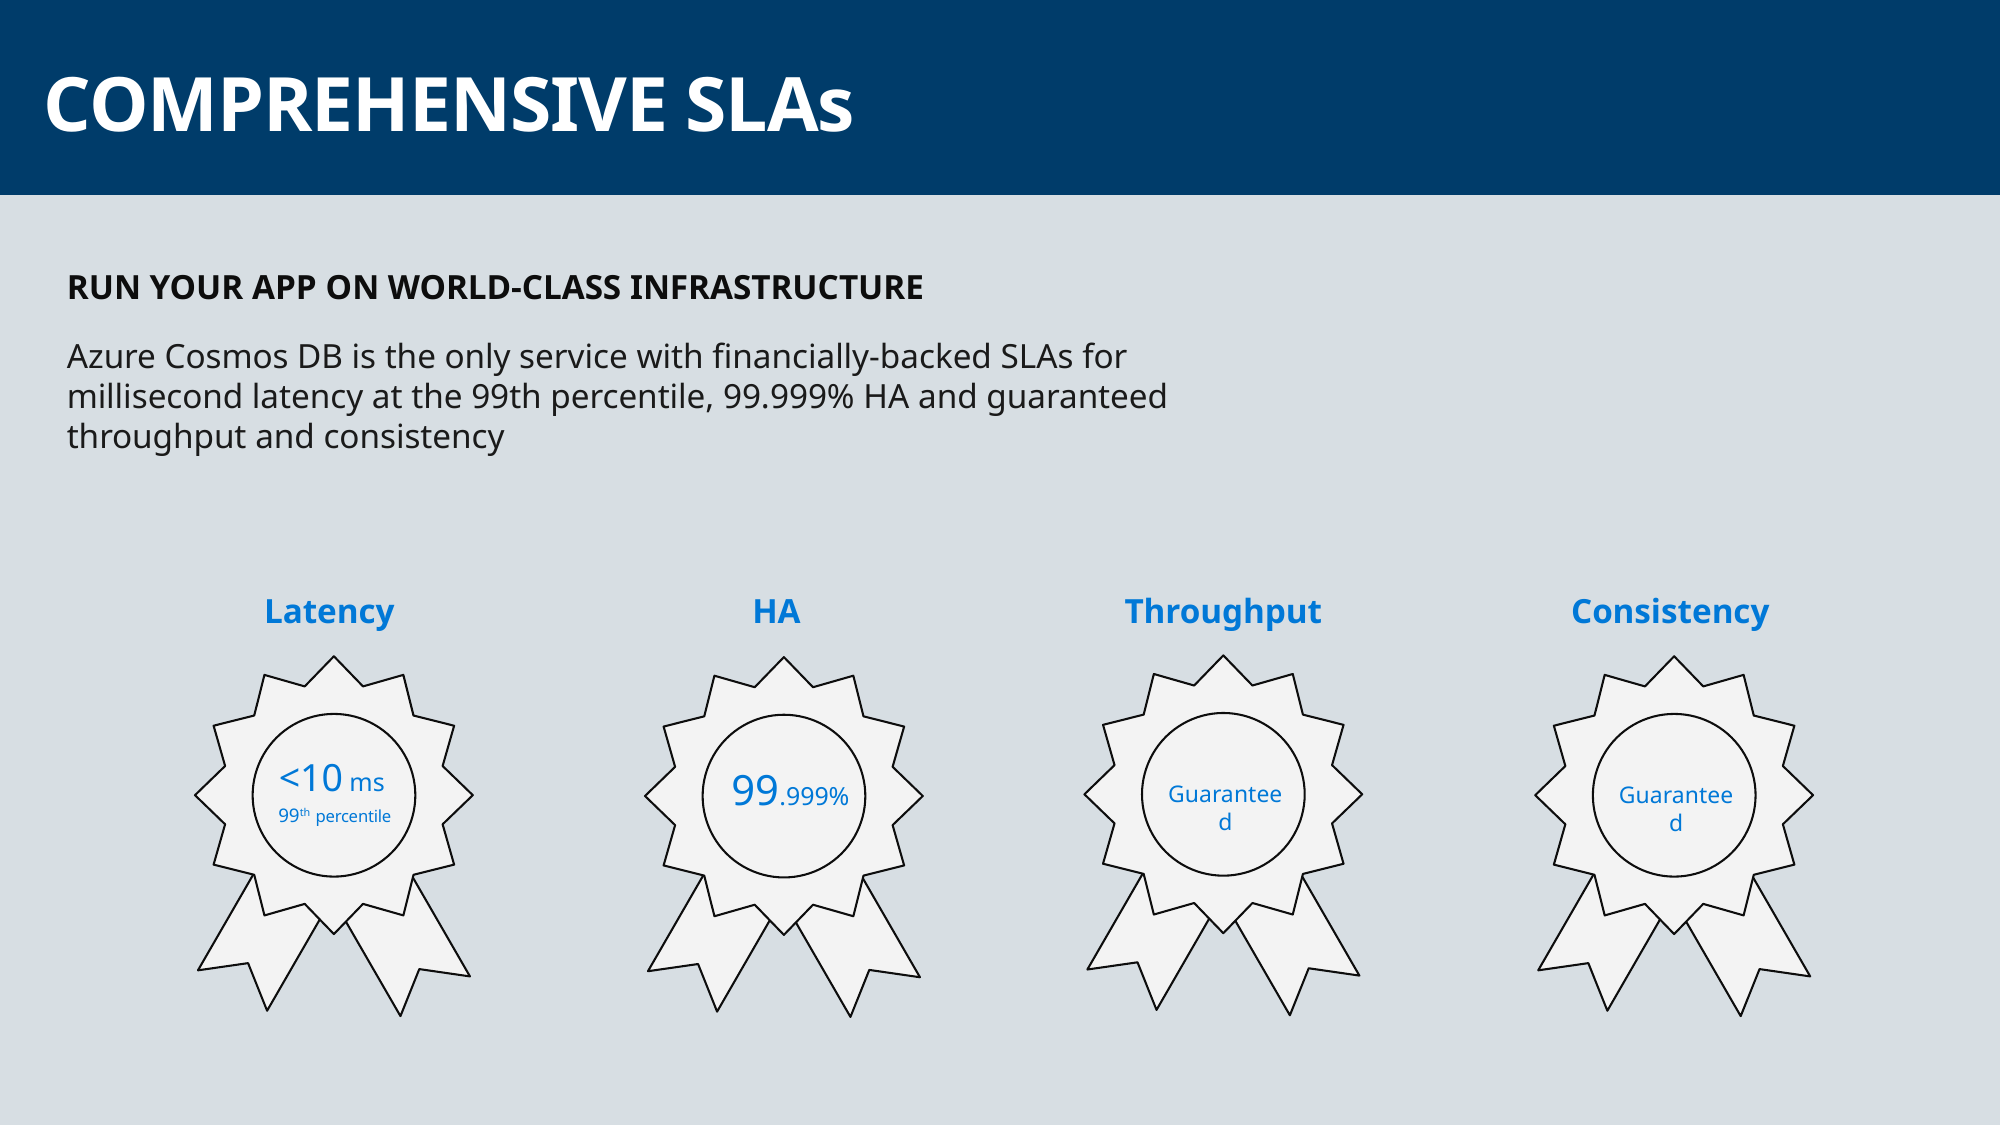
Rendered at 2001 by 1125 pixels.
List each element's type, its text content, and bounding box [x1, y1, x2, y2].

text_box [1084, 582, 1814, 1009]
title COMPREHENSIVE SLAs [43, 56, 1956, 205]
list RUN YOUR APP ON WORLD-CLASS INFRASTRUCTURE Azure Cosmos DB is the only service with financially-backed SLAs for millisecond latency at the 99th percentile, 99.999% HA and guaranteed throughput and consistency [51, 258, 1205, 465]
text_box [194, 582, 924, 1009]
